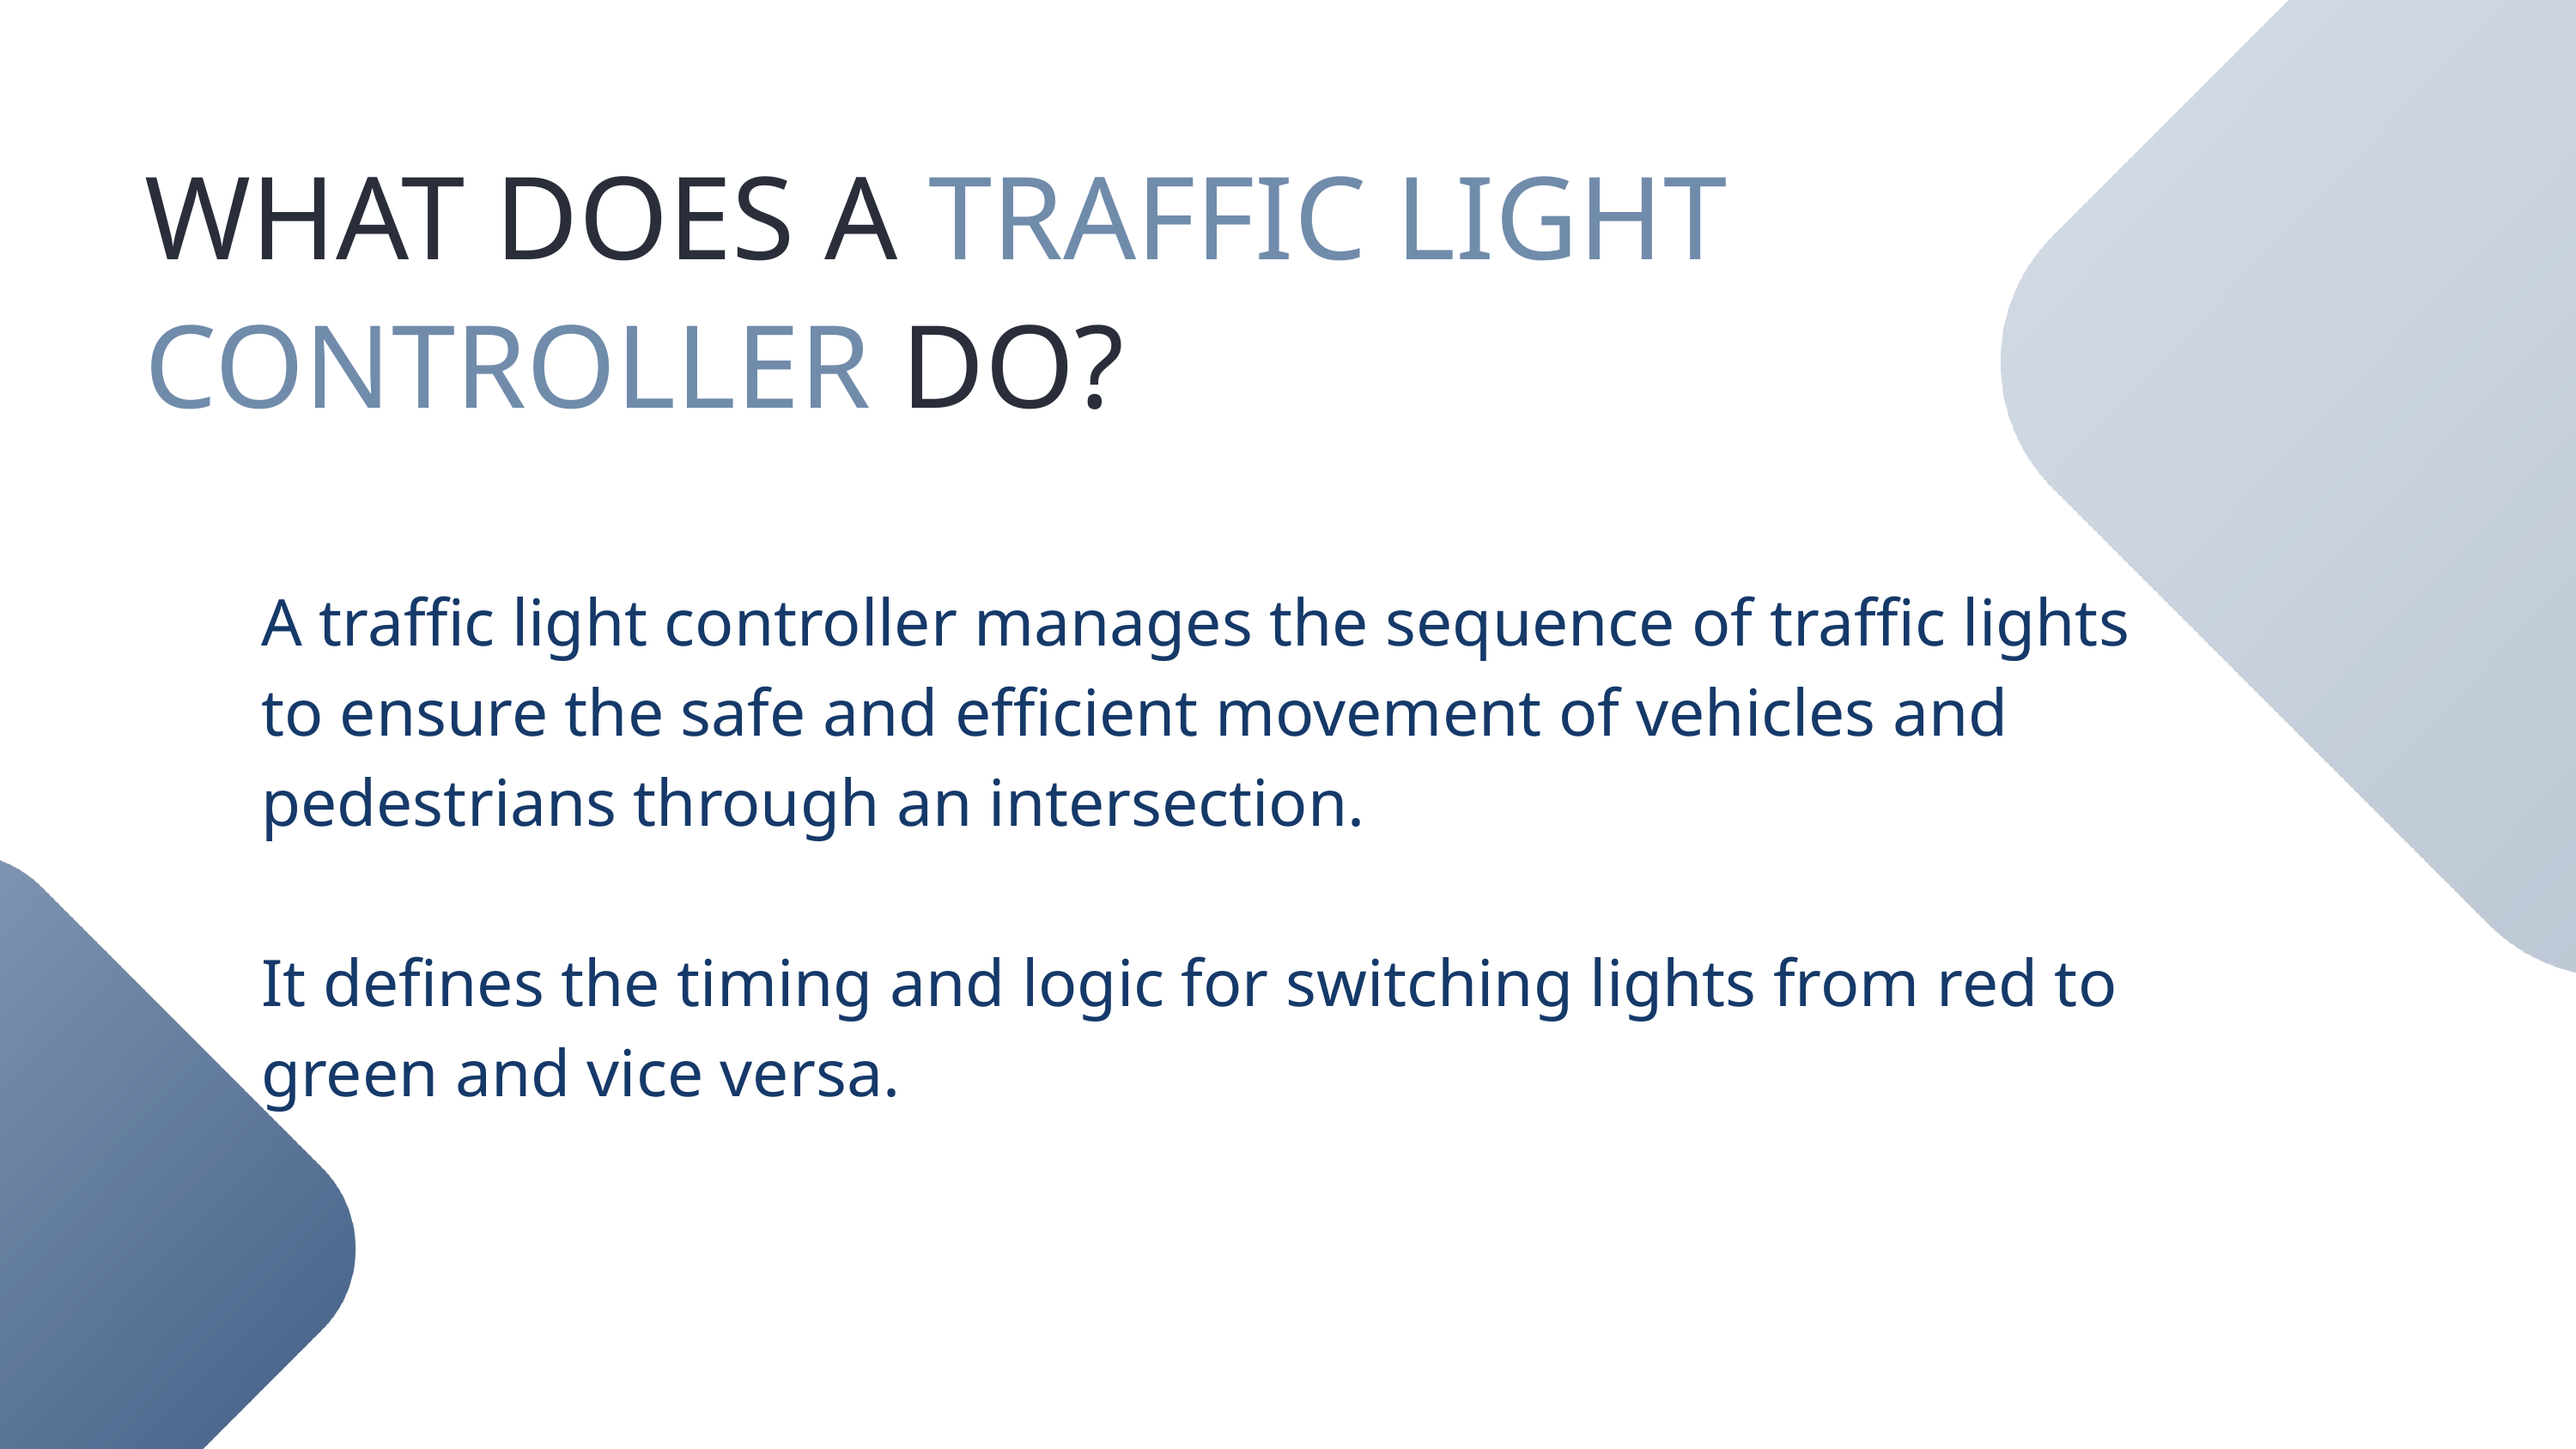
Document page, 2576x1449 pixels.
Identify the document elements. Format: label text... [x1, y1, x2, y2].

text_box [1983, 0, 2576, 994]
text_box WHAT DOES A TRAFFIC LIGHT CONTROLLER DO? [144, 133, 1983, 580]
text_box [0, 842, 367, 1449]
text_box A traffic light controller manages the sequence of traffic lights to ensure the safe and efficient movement of vehicles and pedestrians through an intersection. It defines the timing and logic for switching lights from red to green and vice versa. [261, 568, 2181, 1110]
